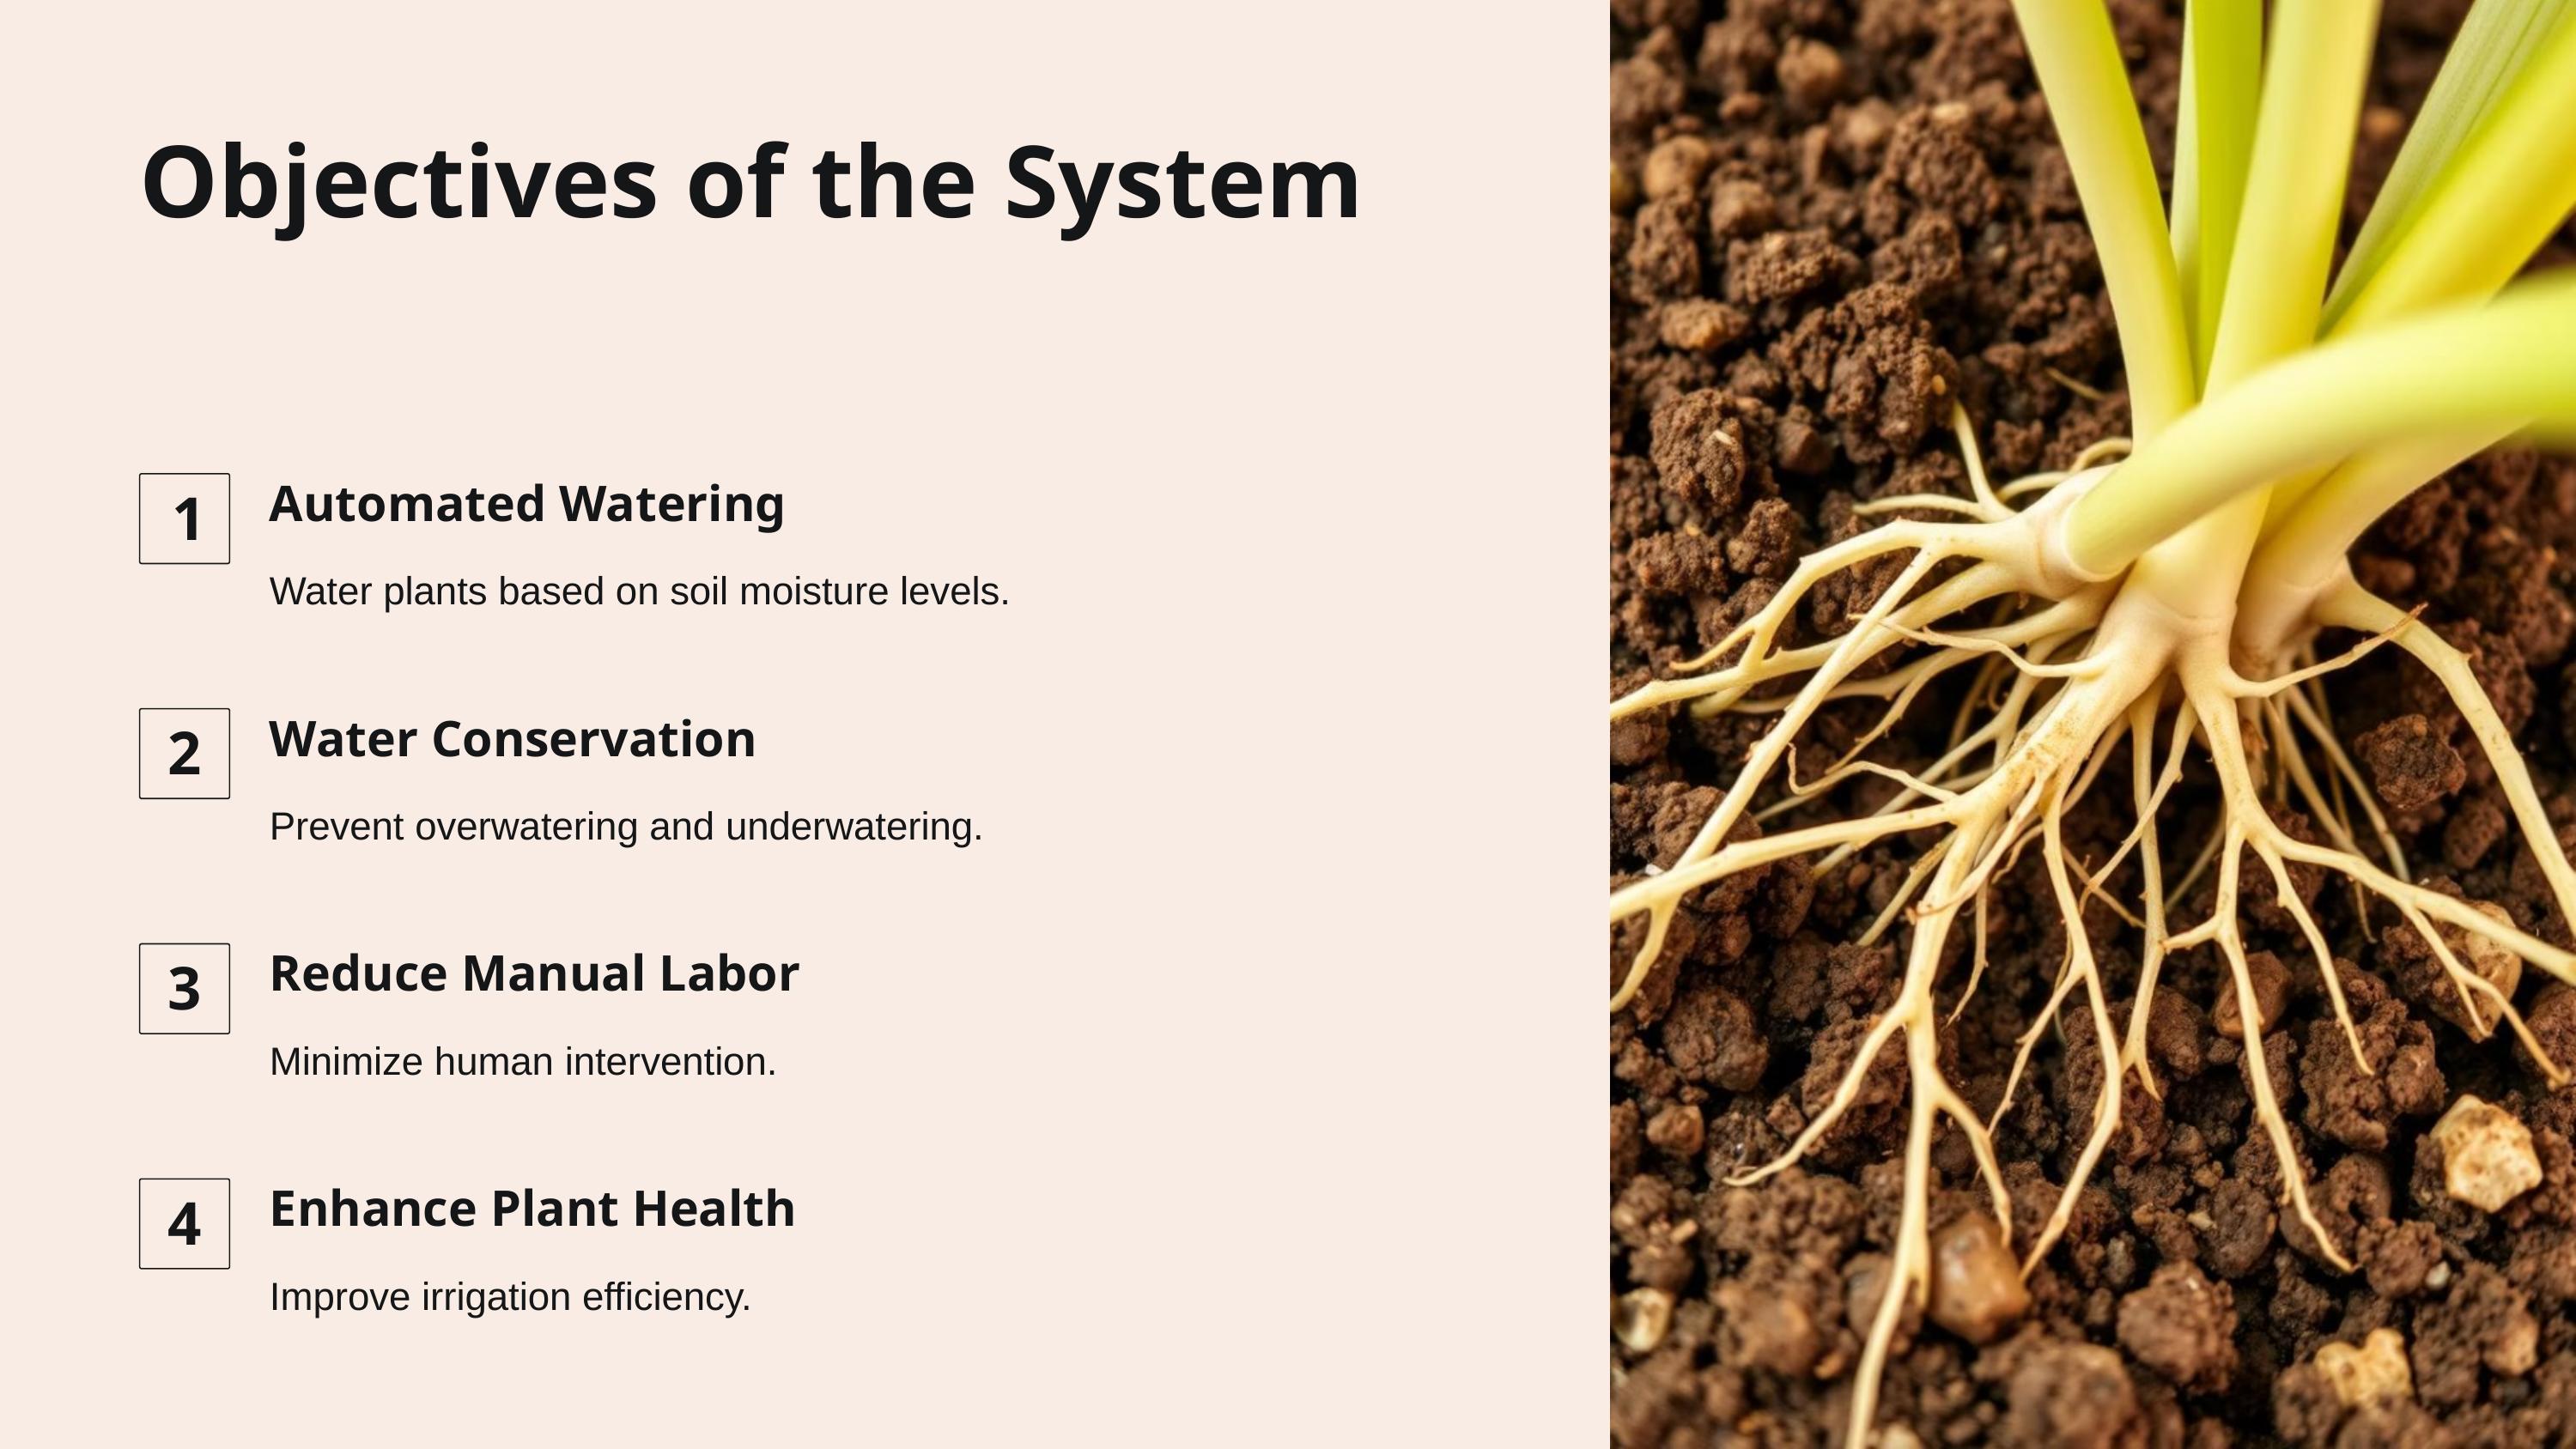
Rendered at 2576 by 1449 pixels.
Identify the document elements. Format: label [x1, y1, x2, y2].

text_box [172, 488, 197, 549]
text_box [269, 560, 1471, 625]
text_box [138, 472, 231, 565]
text_box [166, 723, 204, 785]
text_box [269, 943, 855, 1007]
text_box [138, 707, 231, 800]
text_box [139, 118, 1471, 370]
text_box [269, 473, 843, 537]
text_box [138, 1178, 231, 1270]
text_box [0, 0, 2576, 1449]
text_box [138, 943, 231, 1035]
text_box [269, 1179, 855, 1242]
text_box [269, 1029, 1471, 1094]
text_box [269, 1264, 1471, 1330]
text_box [269, 794, 1471, 859]
text_box [166, 958, 204, 1019]
text_box [269, 708, 812, 772]
text_box [162, 1193, 207, 1254]
